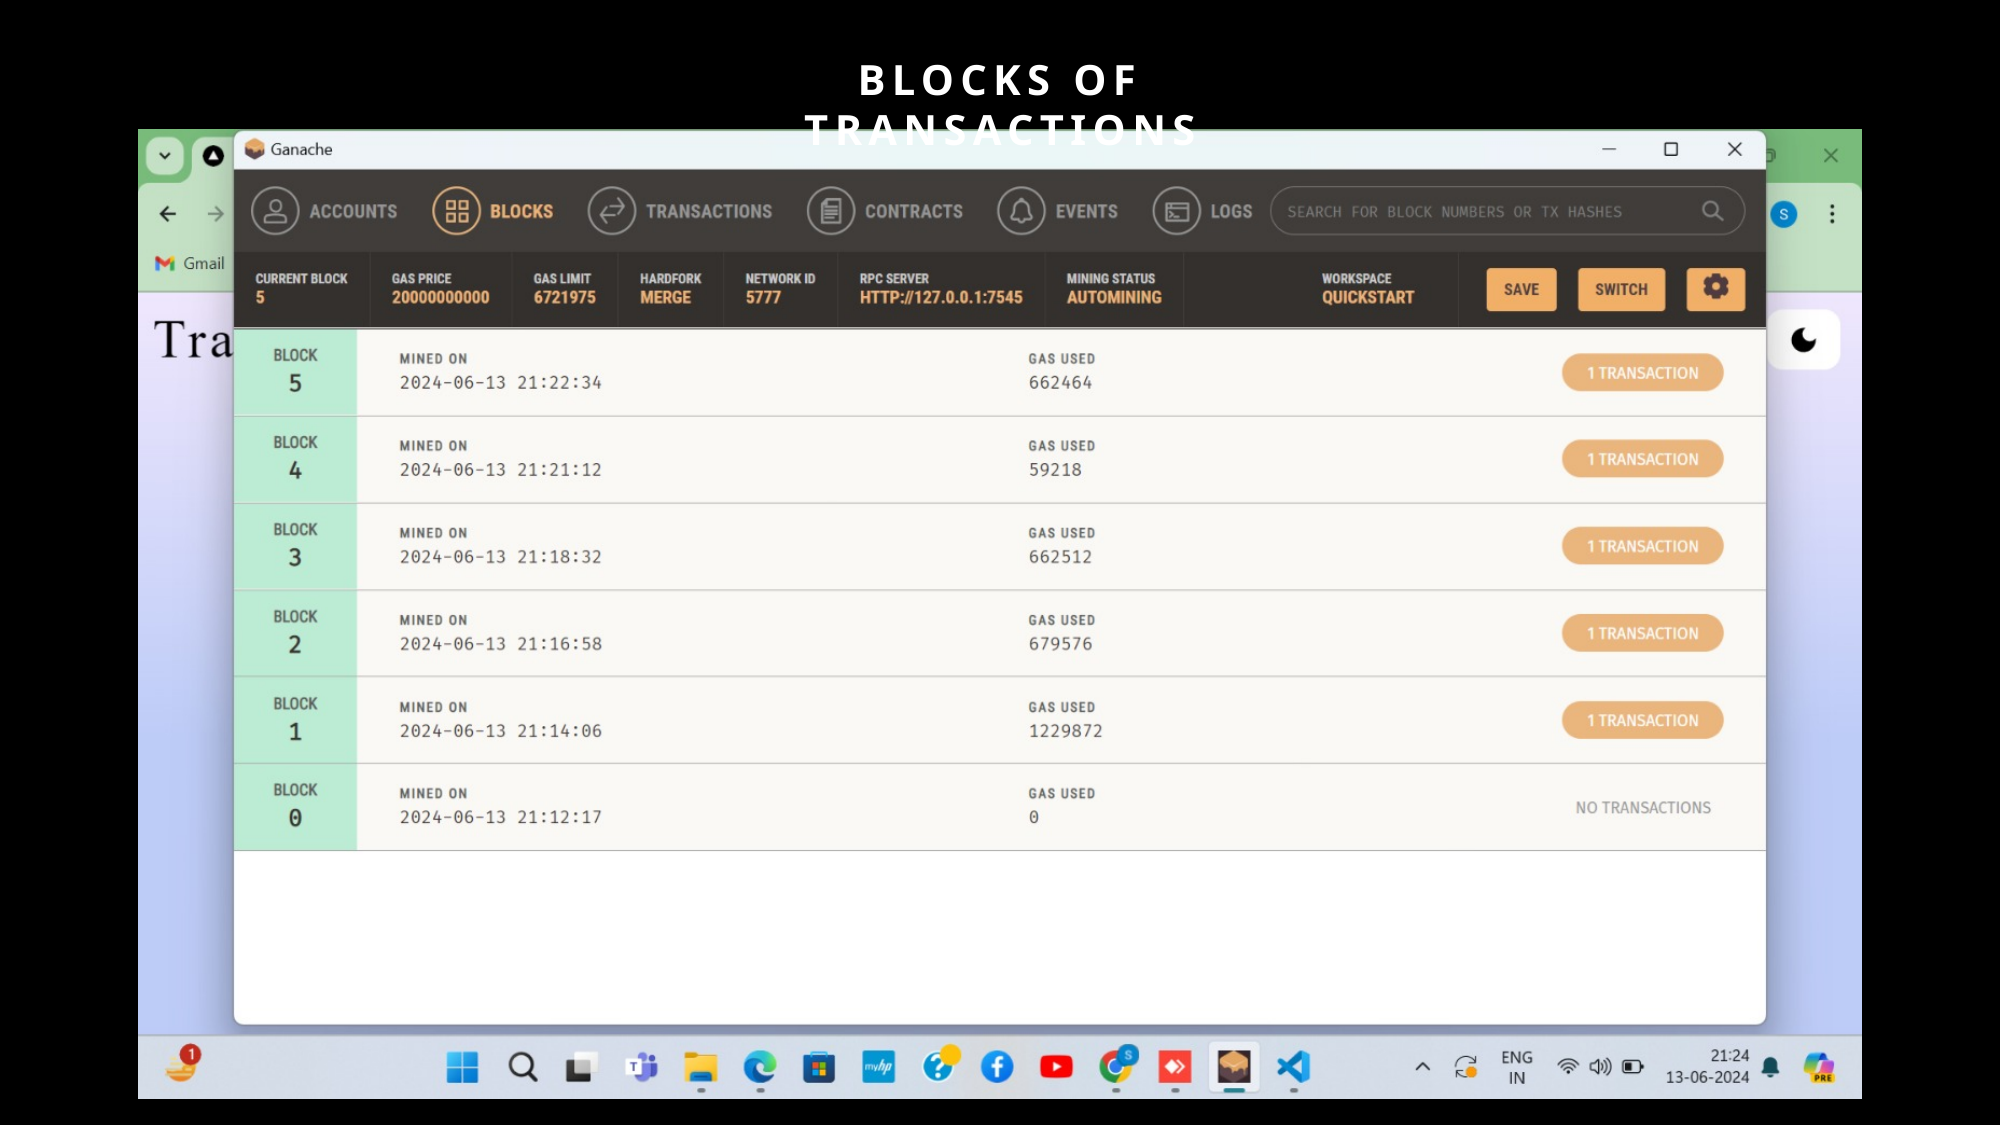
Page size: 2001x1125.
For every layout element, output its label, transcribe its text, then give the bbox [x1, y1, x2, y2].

text_box BLOCKS OF TRANSACTIONS [652, 46, 1348, 129]
picture [138, 129, 1862, 1099]
